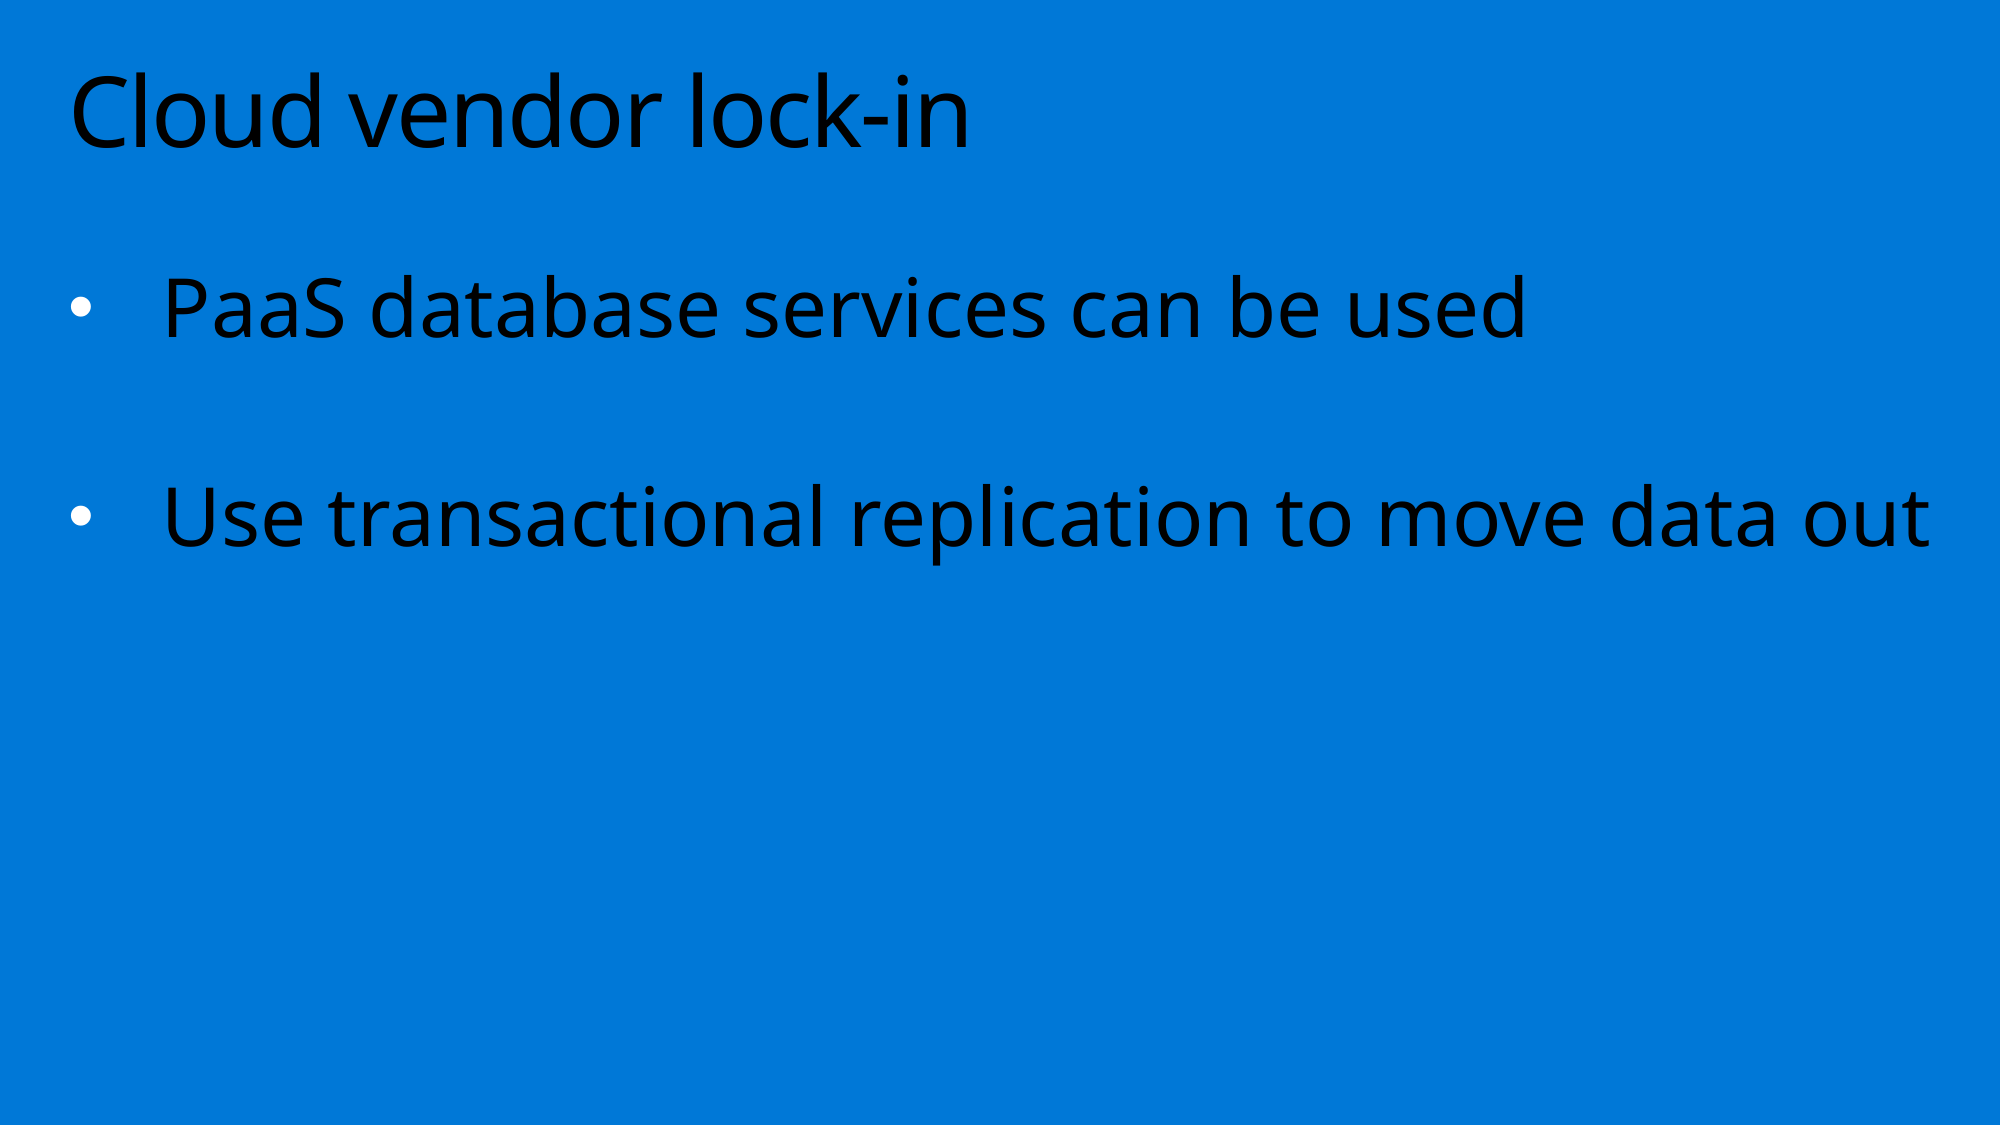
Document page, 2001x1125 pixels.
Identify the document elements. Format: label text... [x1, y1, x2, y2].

title Cloud vendor lock-in [44, 47, 1957, 196]
list PaaS database services can be used Use transactional replication to move data out [44, 252, 1956, 698]
